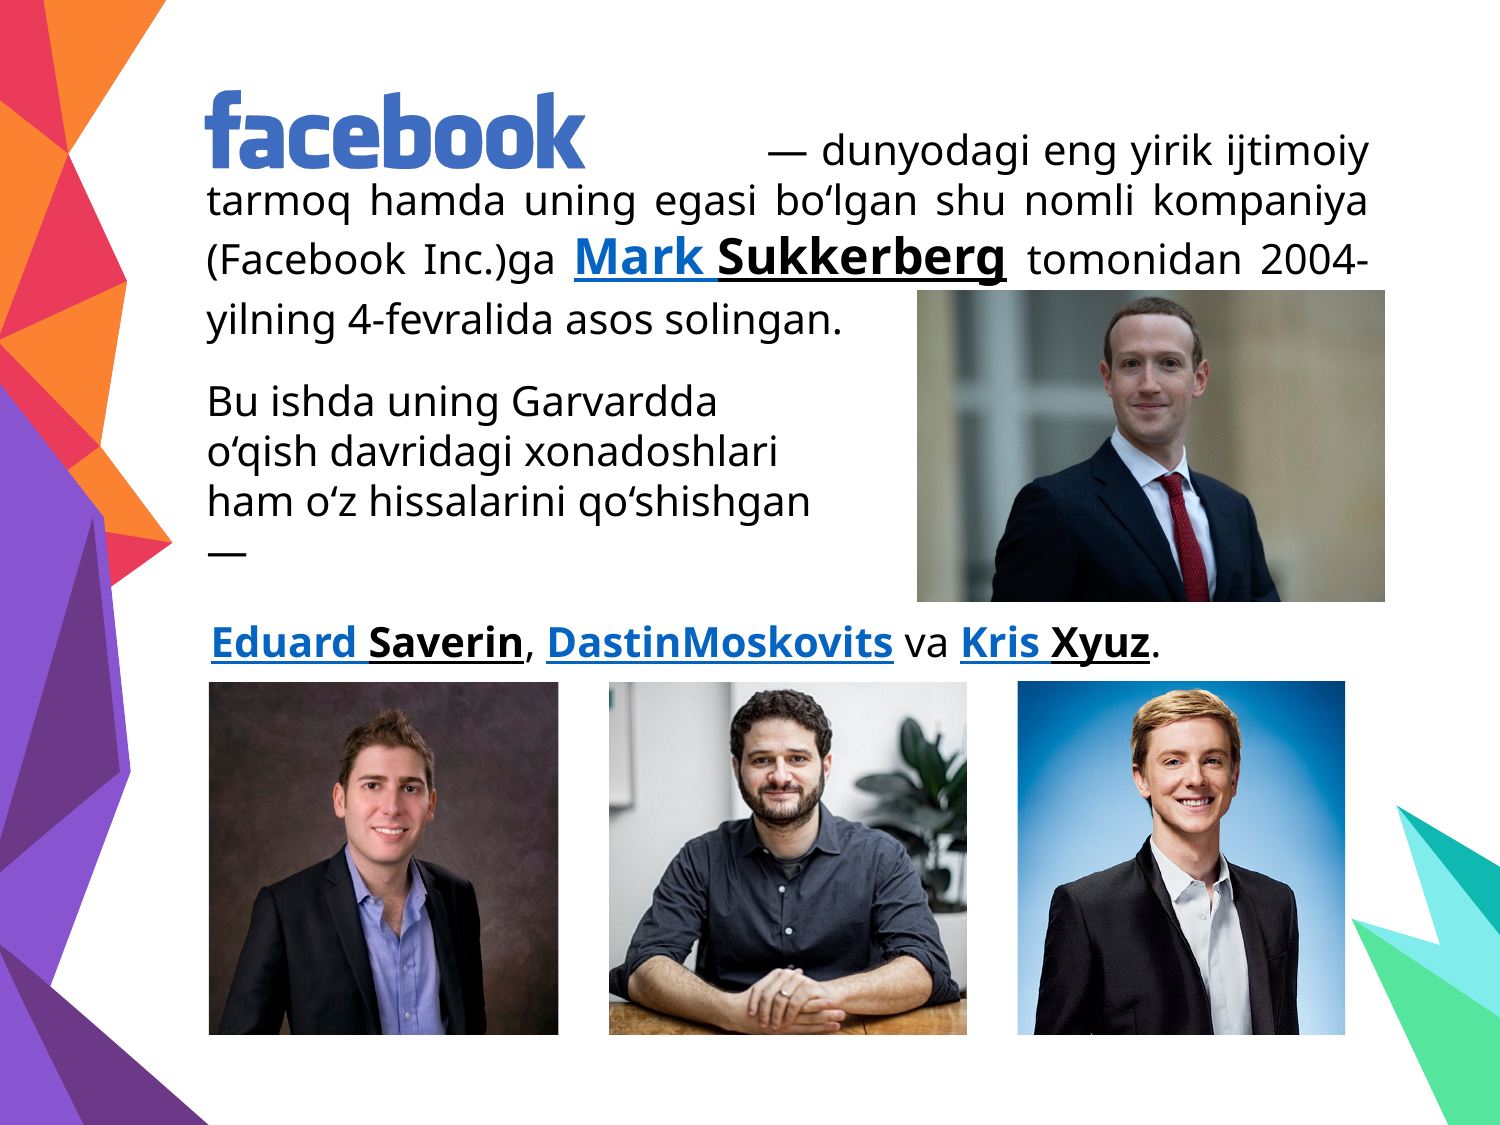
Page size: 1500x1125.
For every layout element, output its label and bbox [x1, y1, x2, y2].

text_box [191, 90, 1385, 1035]
text_box [1391, 856, 1500, 1125]
text_box [0, 615, 191, 882]
text_box [1405, 785, 1500, 856]
